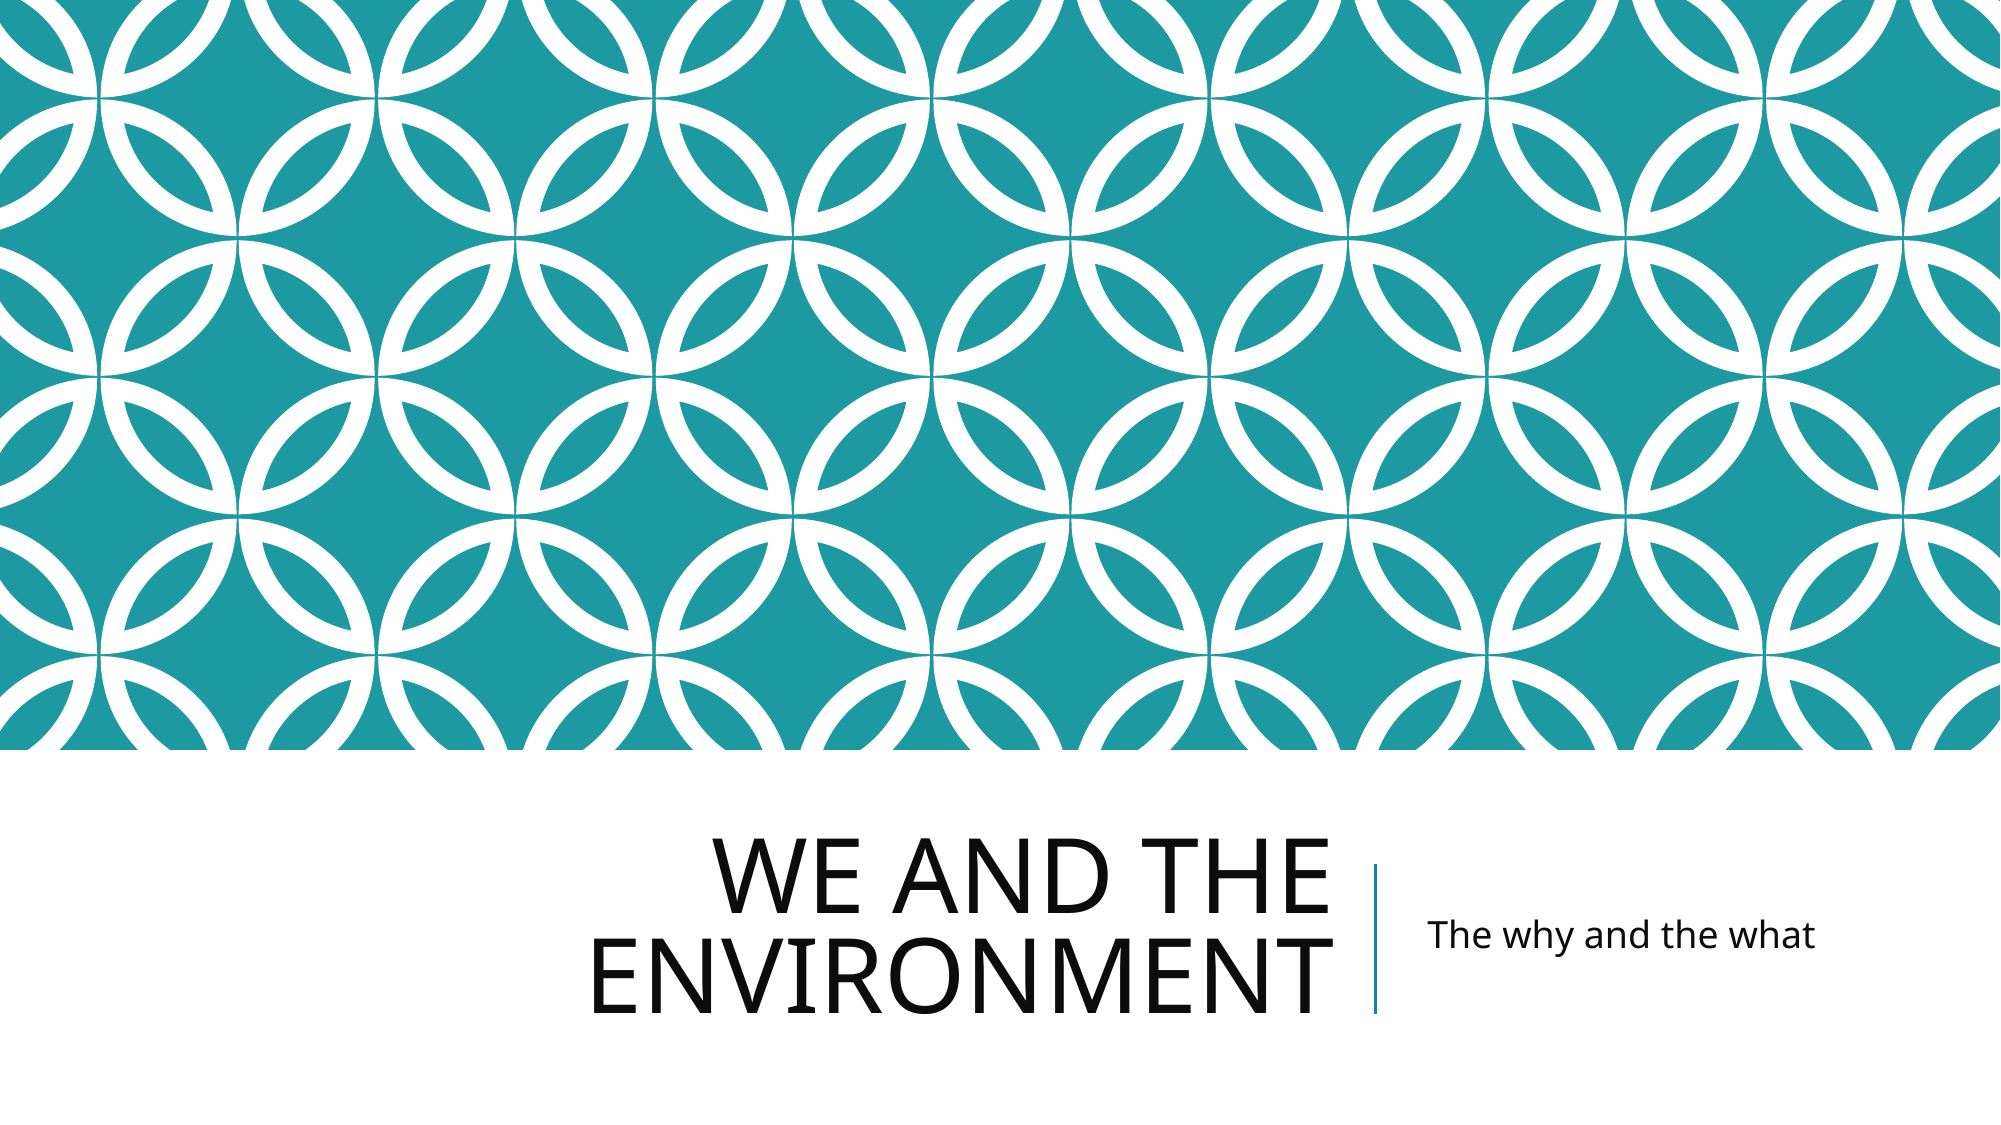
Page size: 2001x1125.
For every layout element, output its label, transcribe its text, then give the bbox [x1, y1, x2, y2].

list The why and the what [1412, 813, 1938, 1054]
title WE AND THE ENVIRONMENT [75, 813, 1350, 1054]
